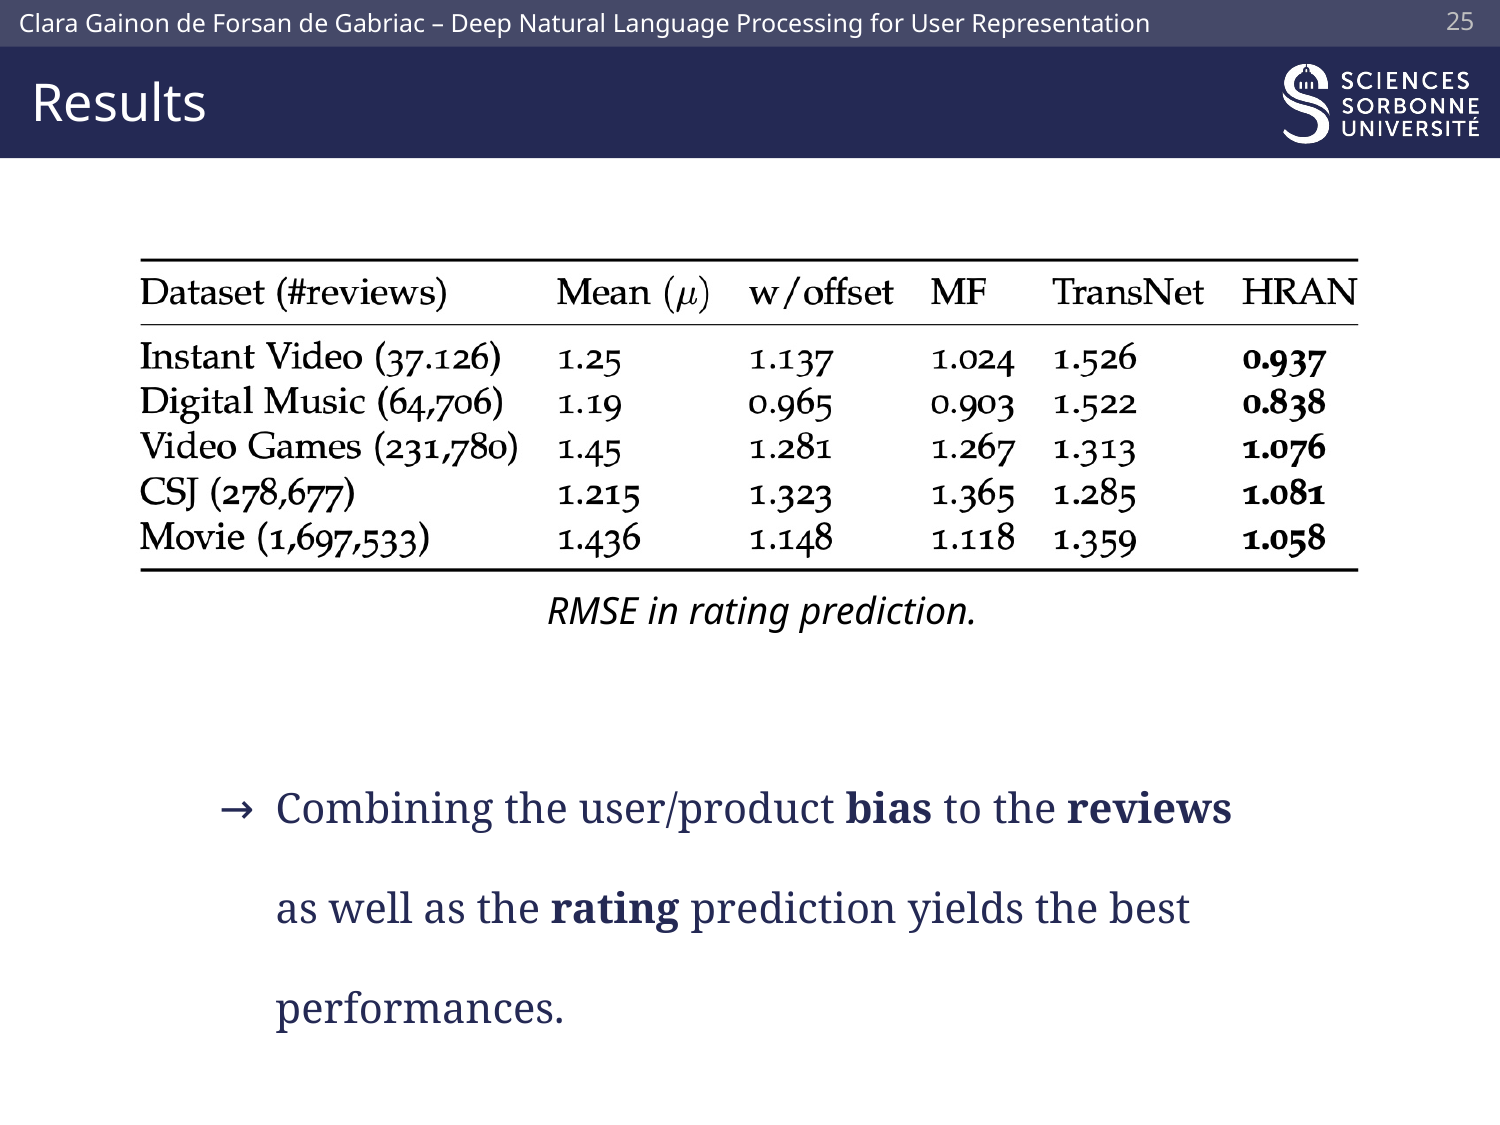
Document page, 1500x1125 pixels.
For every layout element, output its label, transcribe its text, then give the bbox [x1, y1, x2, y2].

picture [128, 244, 1372, 580]
text_box Combining the user/product bias to the reviews as well as the rating prediction yields the best performances. [204, 724, 1271, 1040]
slide_number 24 [1411, 0, 1490, 54]
title Results [16, 48, 1266, 161]
text_box RMSE in rating prediction. [532, 580, 993, 640]
